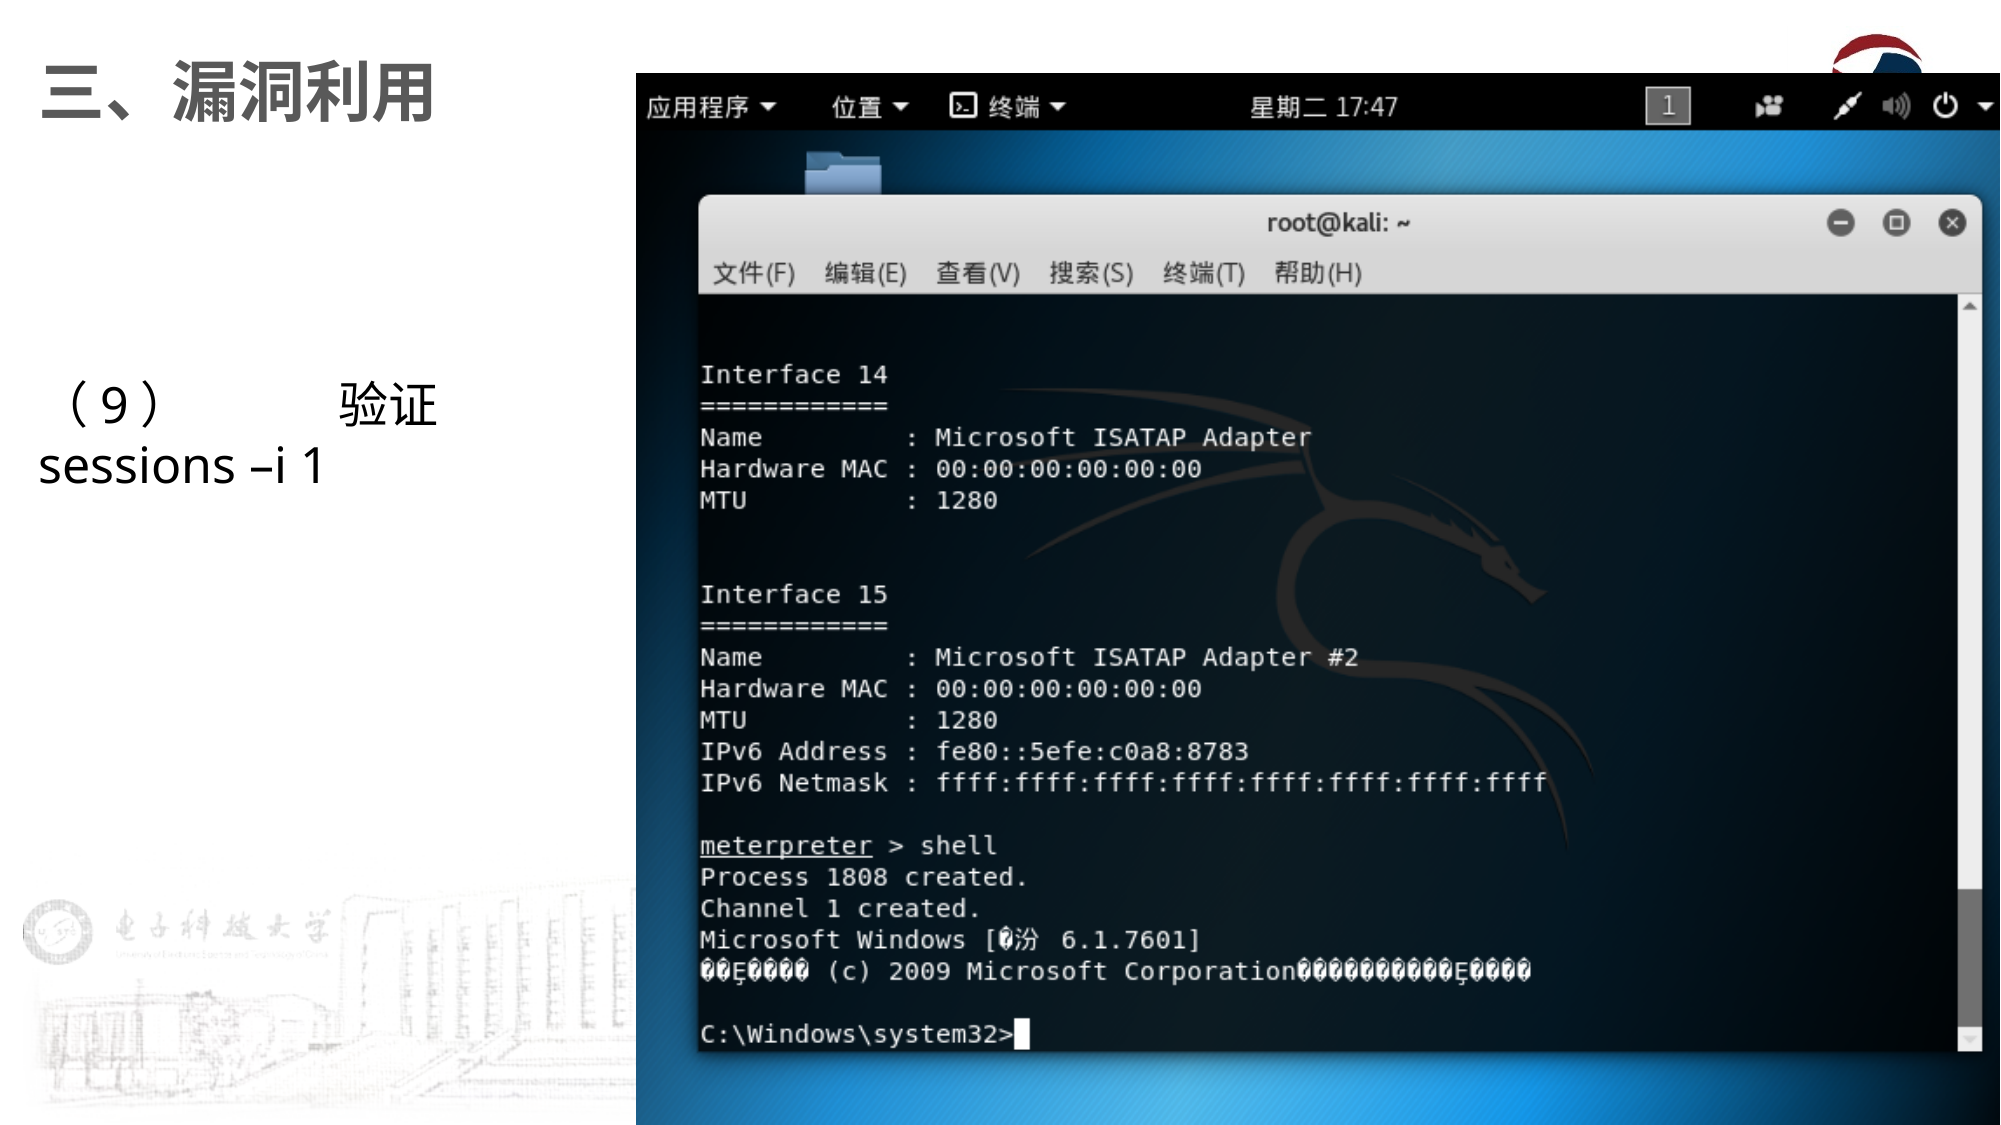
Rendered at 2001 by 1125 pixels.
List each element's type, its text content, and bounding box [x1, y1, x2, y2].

text_box 三、漏洞利用 [23, 42, 1678, 138]
text_box （9） 验证 sessions –i 1 [23, 366, 636, 502]
picture [636, 26, 2000, 1125]
